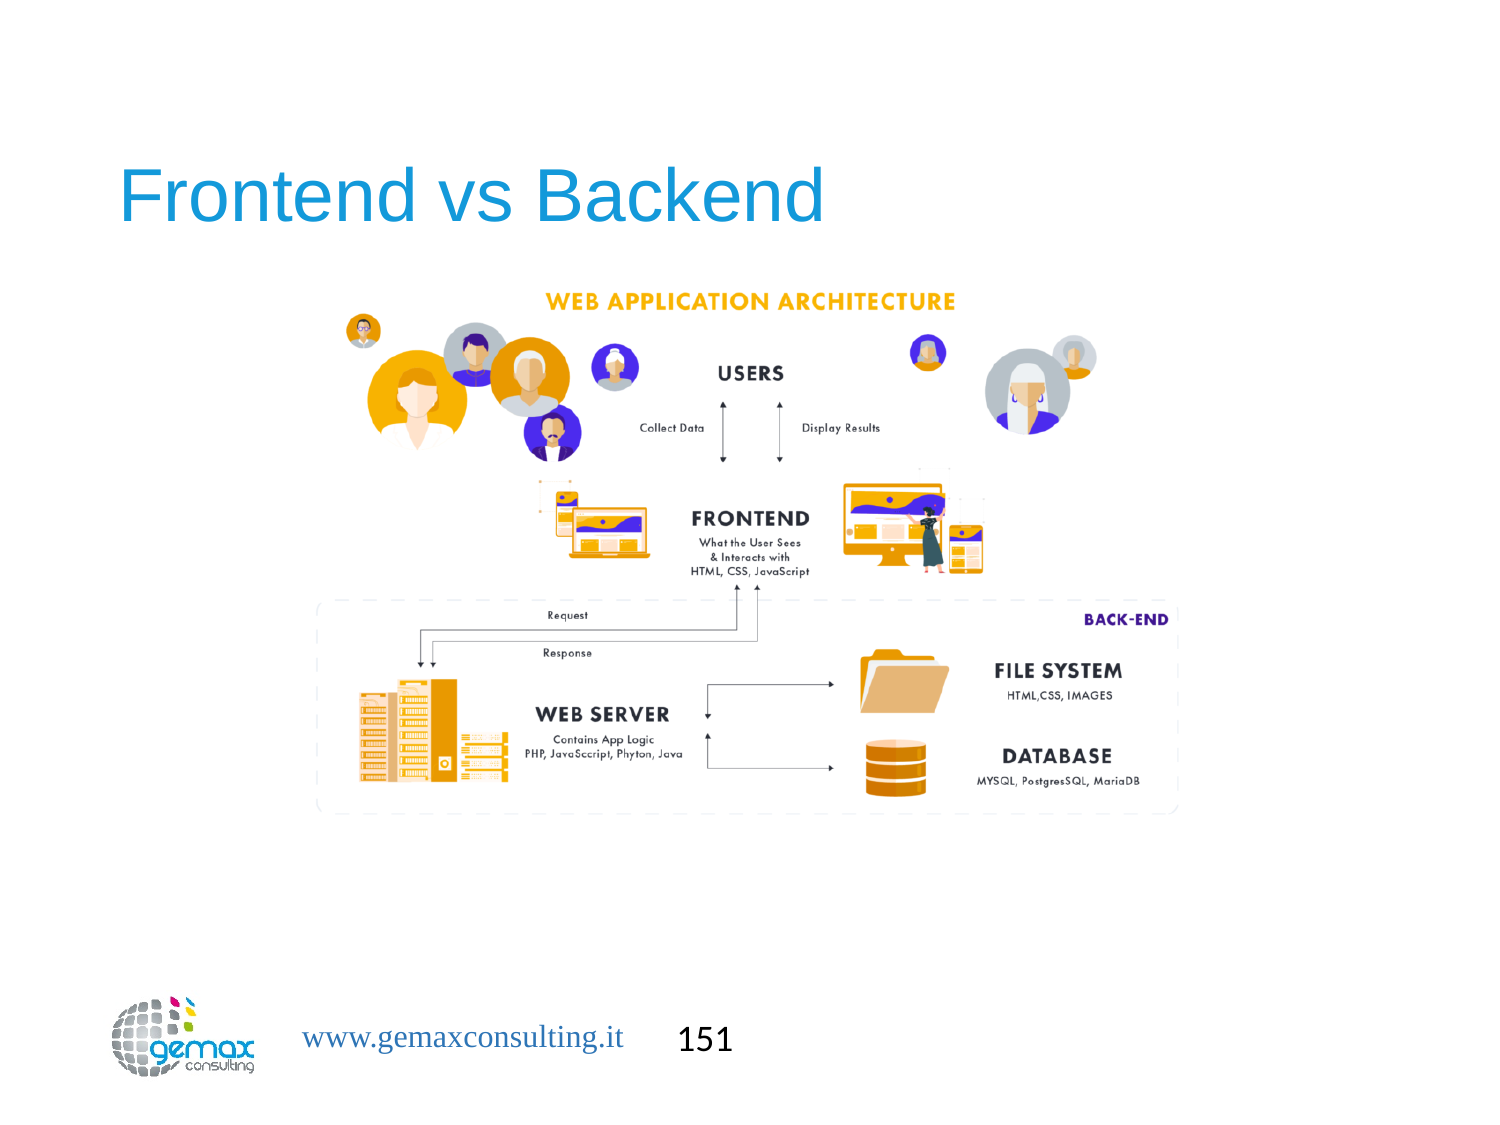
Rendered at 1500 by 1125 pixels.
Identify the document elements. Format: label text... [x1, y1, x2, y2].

title Frontend vs Backend [103, 59, 1397, 278]
picture [299, 259, 1201, 836]
picture [103, 990, 262, 1083]
slide_number 151 [661, 1006, 793, 1067]
